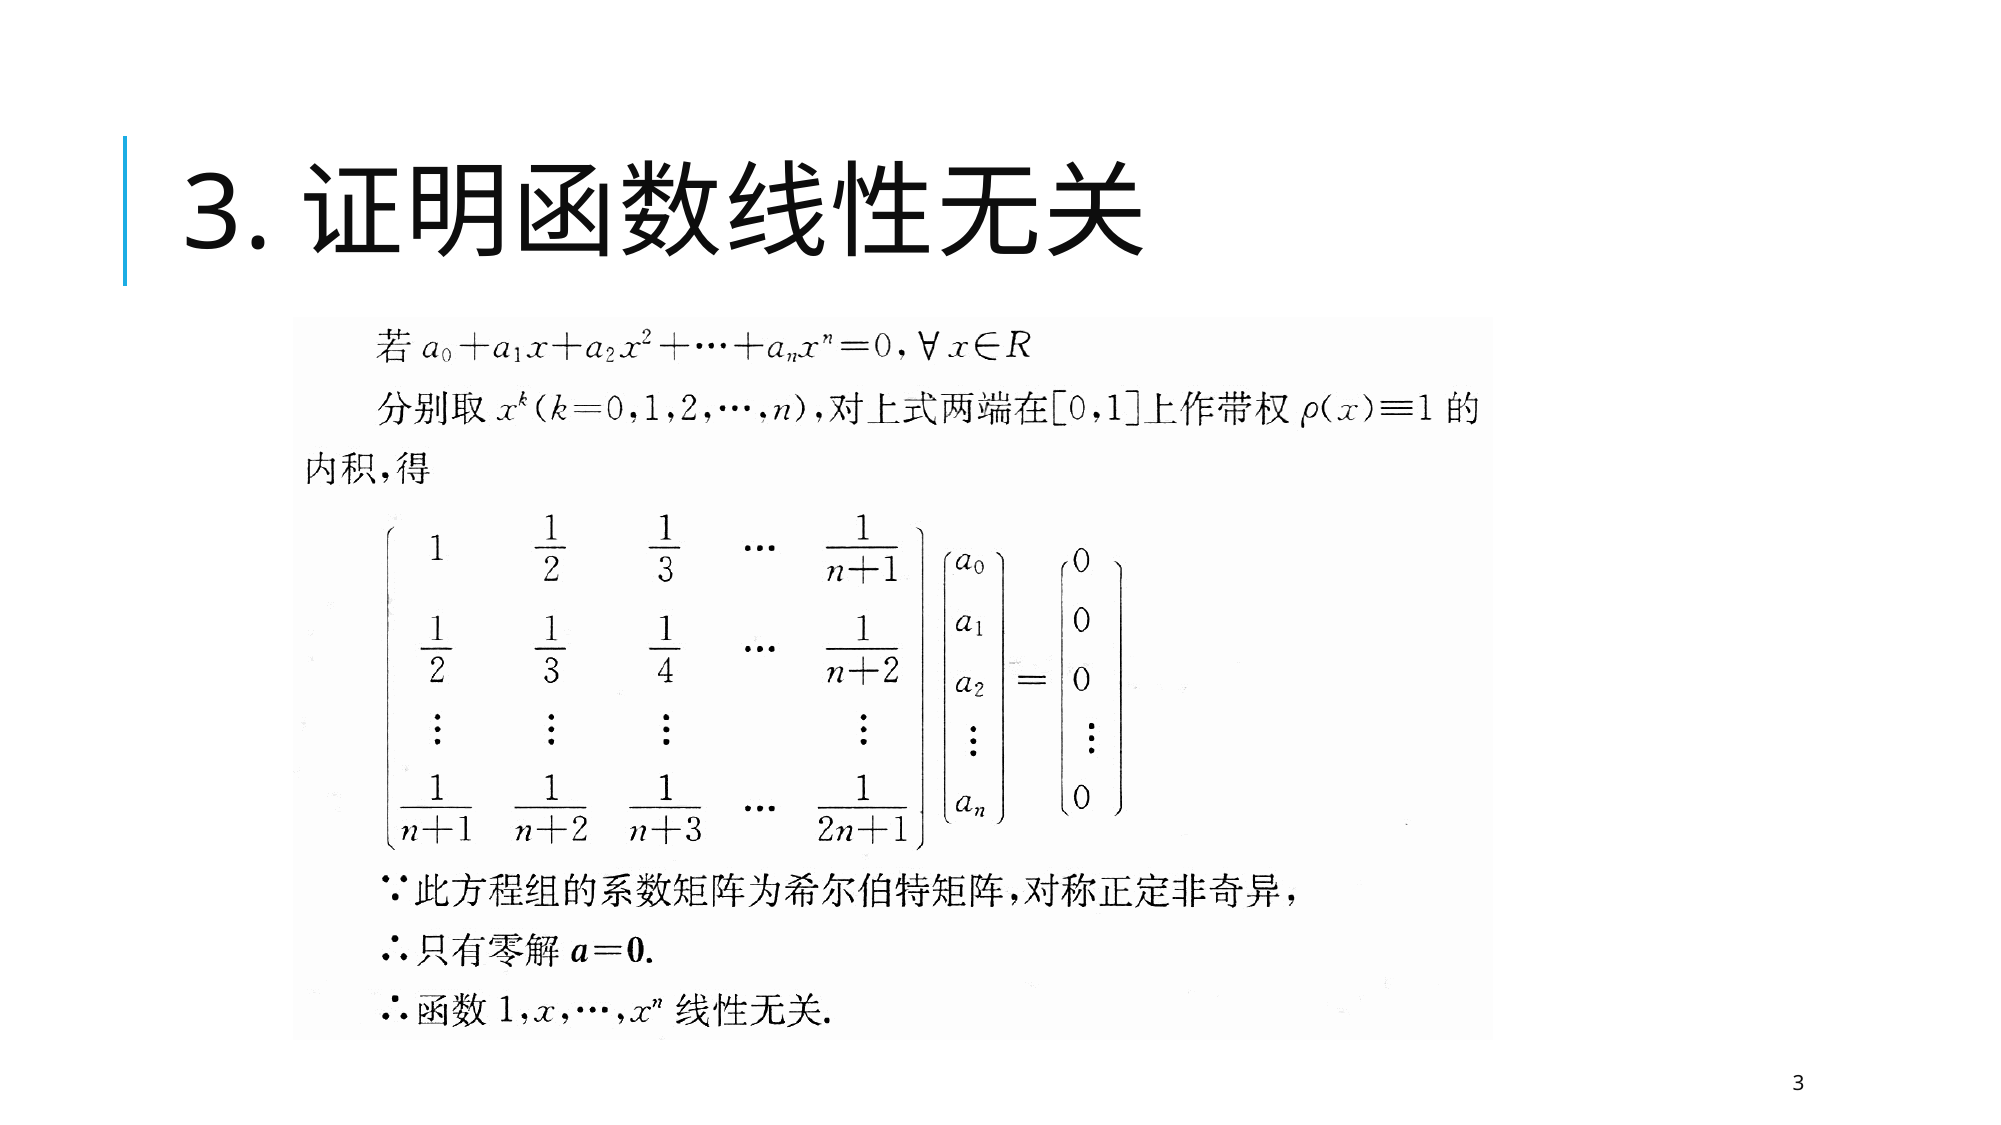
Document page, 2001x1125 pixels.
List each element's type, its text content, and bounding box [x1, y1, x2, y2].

slide_number 3 [1777, 1061, 1938, 1107]
picture [292, 317, 1494, 1040]
